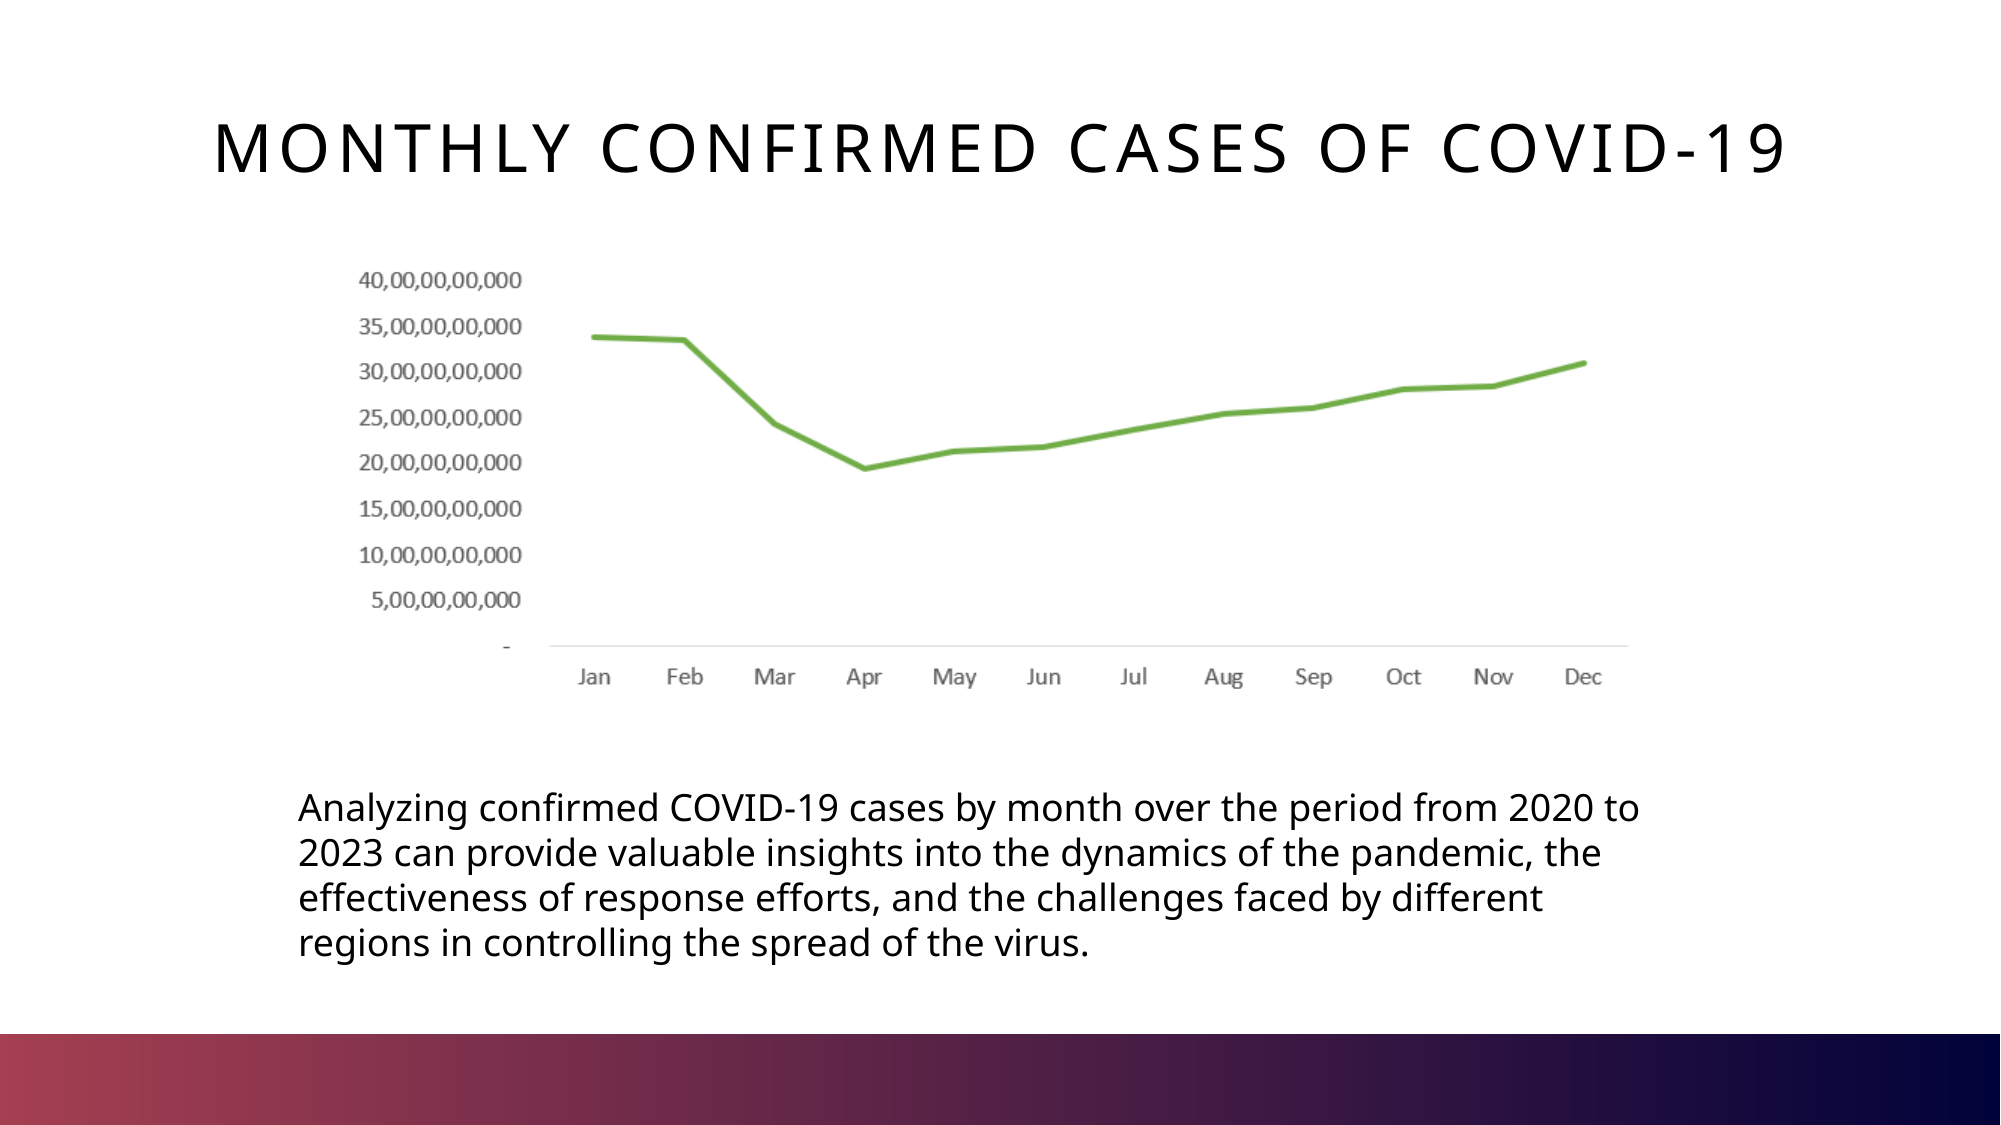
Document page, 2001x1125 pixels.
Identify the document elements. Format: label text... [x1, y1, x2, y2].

text_box [0, 1033, 2000, 1125]
title monthly confirmed cases of covid-19 [137, 60, 1863, 242]
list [282, 255, 1662, 702]
text_box Analyzing confirmed COVID-19 cases by month over the period from 2020 to 2023 can provide valuable insights into the dynamics of the pandemic, the effectiveness of response efforts, and the challenges faced by different regions in controlling the spread of the virus. [283, 776, 1661, 972]
